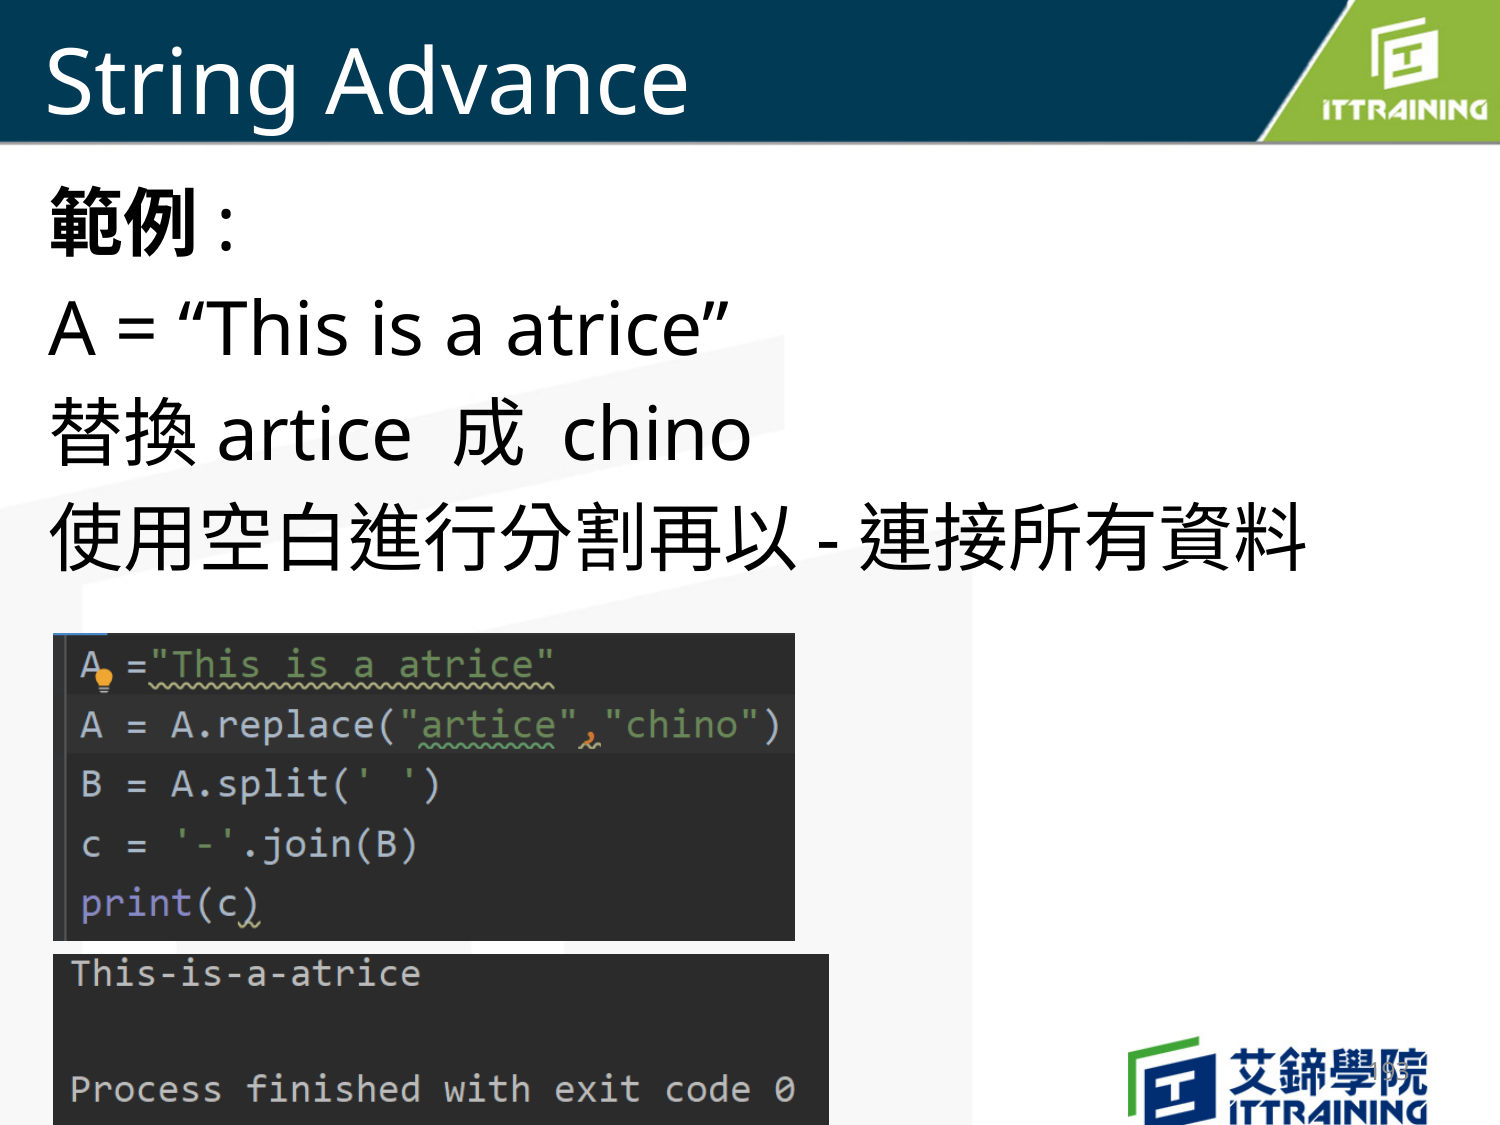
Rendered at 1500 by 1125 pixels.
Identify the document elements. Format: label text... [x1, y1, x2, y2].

picture [0, 0, 1500, 1125]
title String Advance [29, 0, 1380, 172]
slide_number 193 [1074, 1042, 1425, 1103]
list 範例: A = “This is a atrice” 替換artice 成 chino 使用空白進行分割再以-連接所有資料 [33, 168, 1418, 911]
